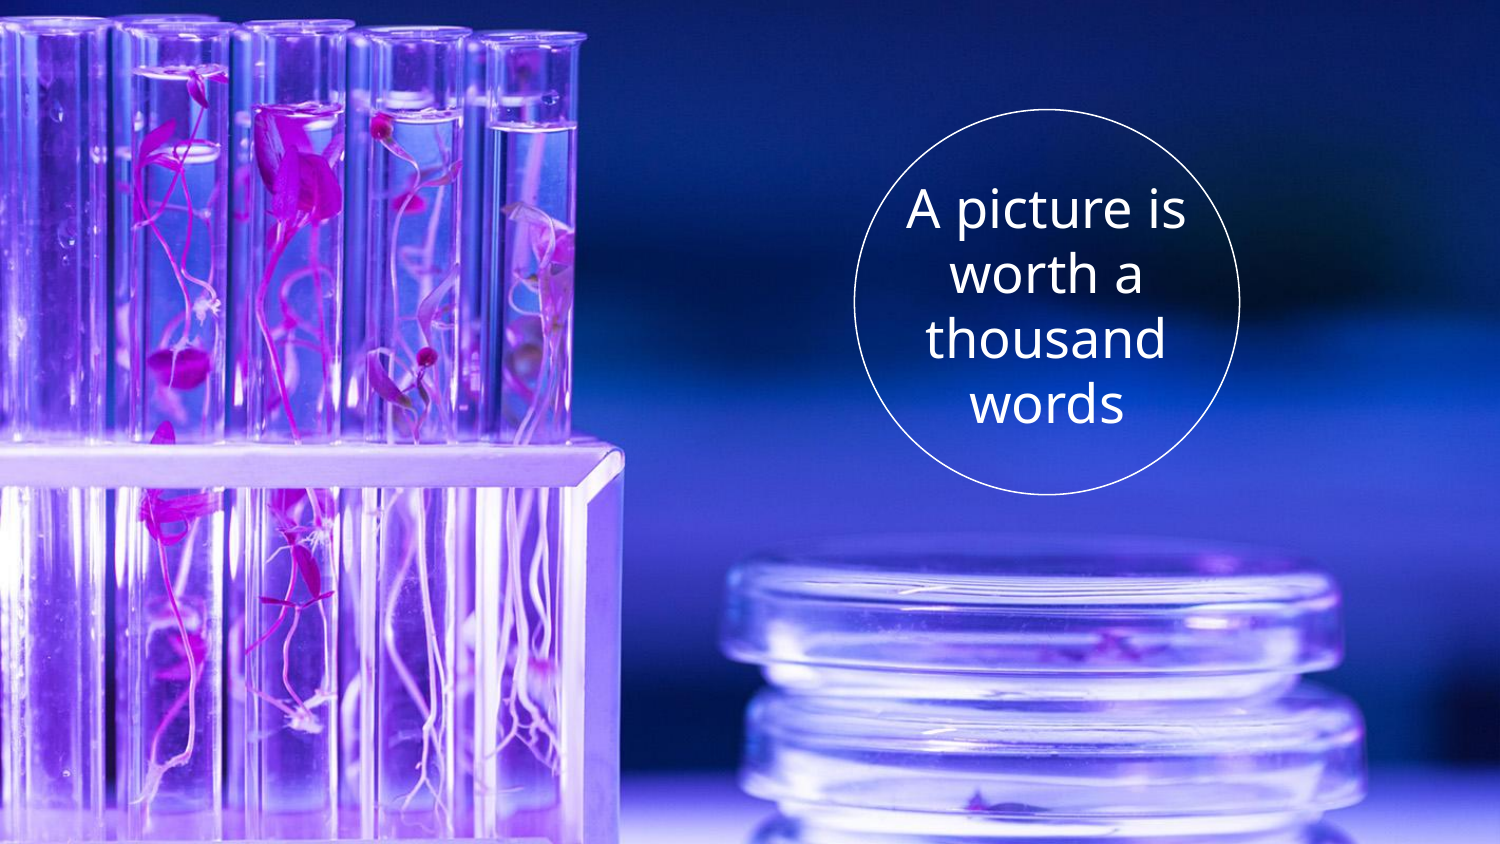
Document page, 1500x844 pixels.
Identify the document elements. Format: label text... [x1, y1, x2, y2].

text_box [918, 109, 1176, 159]
title A picture is worth a thousand words [854, 159, 1240, 445]
picture [0, 0, 1500, 844]
text_box [917, 445, 1177, 495]
